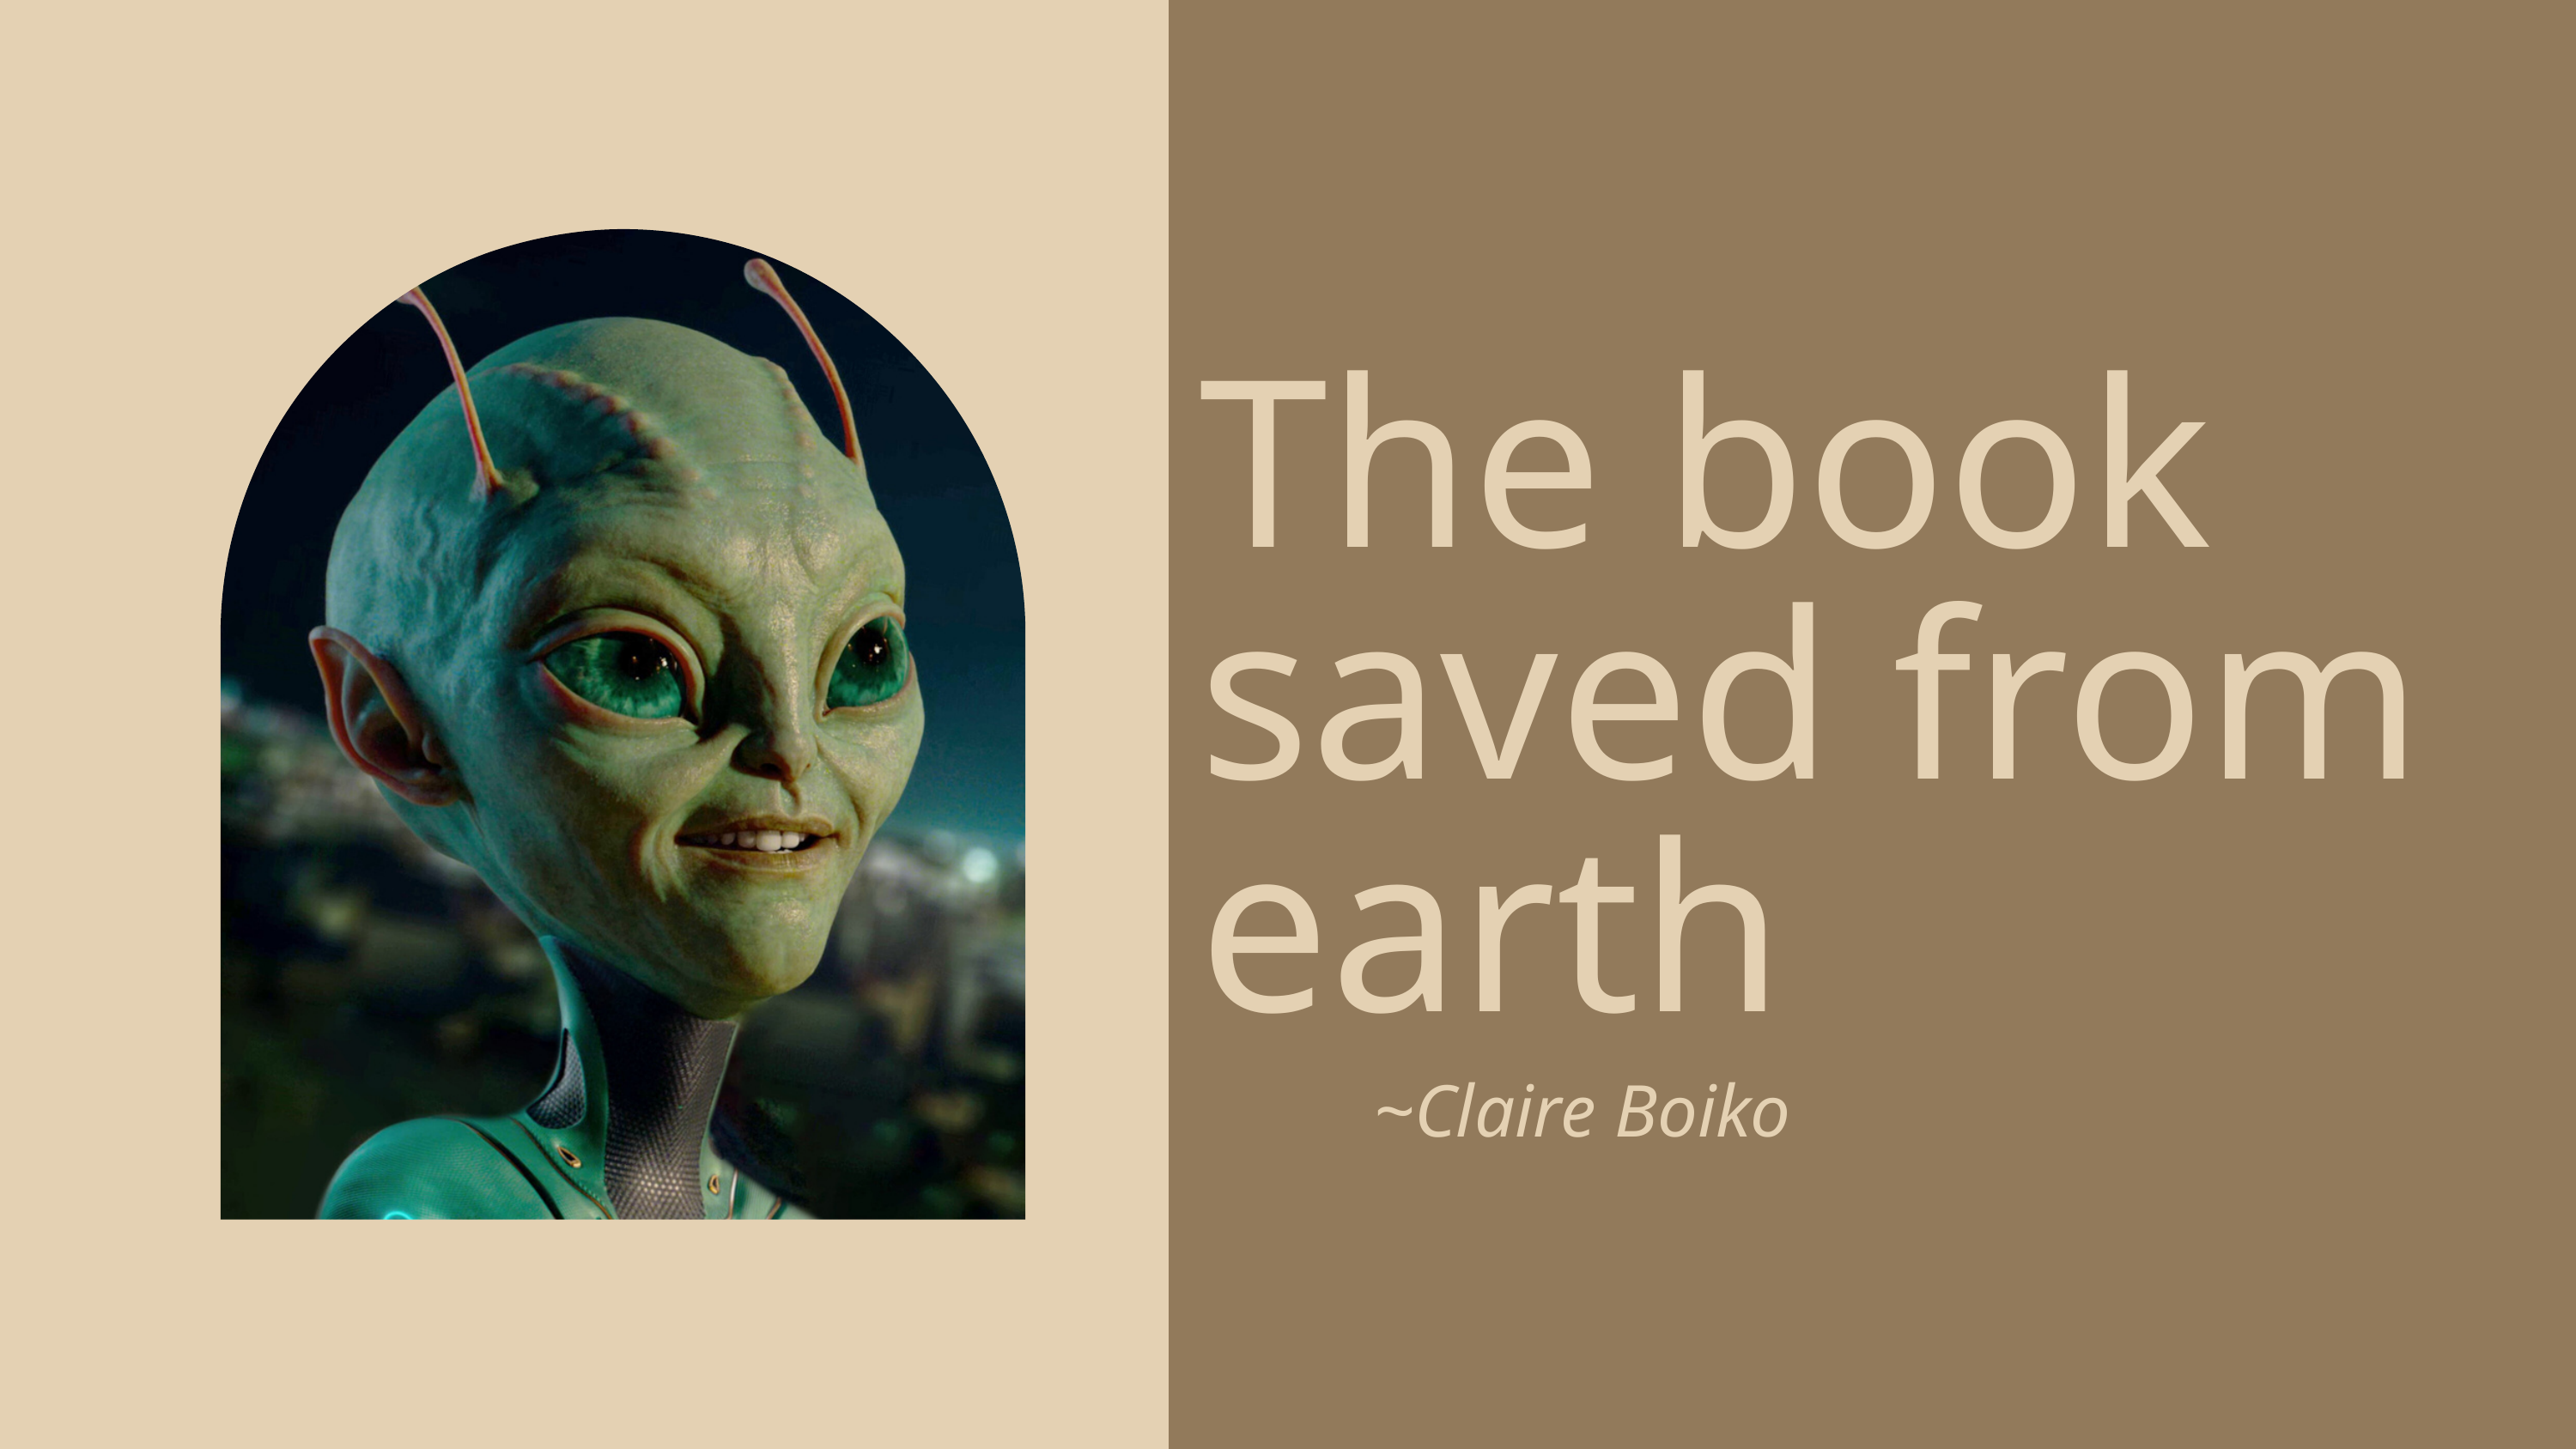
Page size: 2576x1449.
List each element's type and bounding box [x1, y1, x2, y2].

text_box [220, 228, 1026, 1220]
text_box [1168, 0, 2576, 1449]
